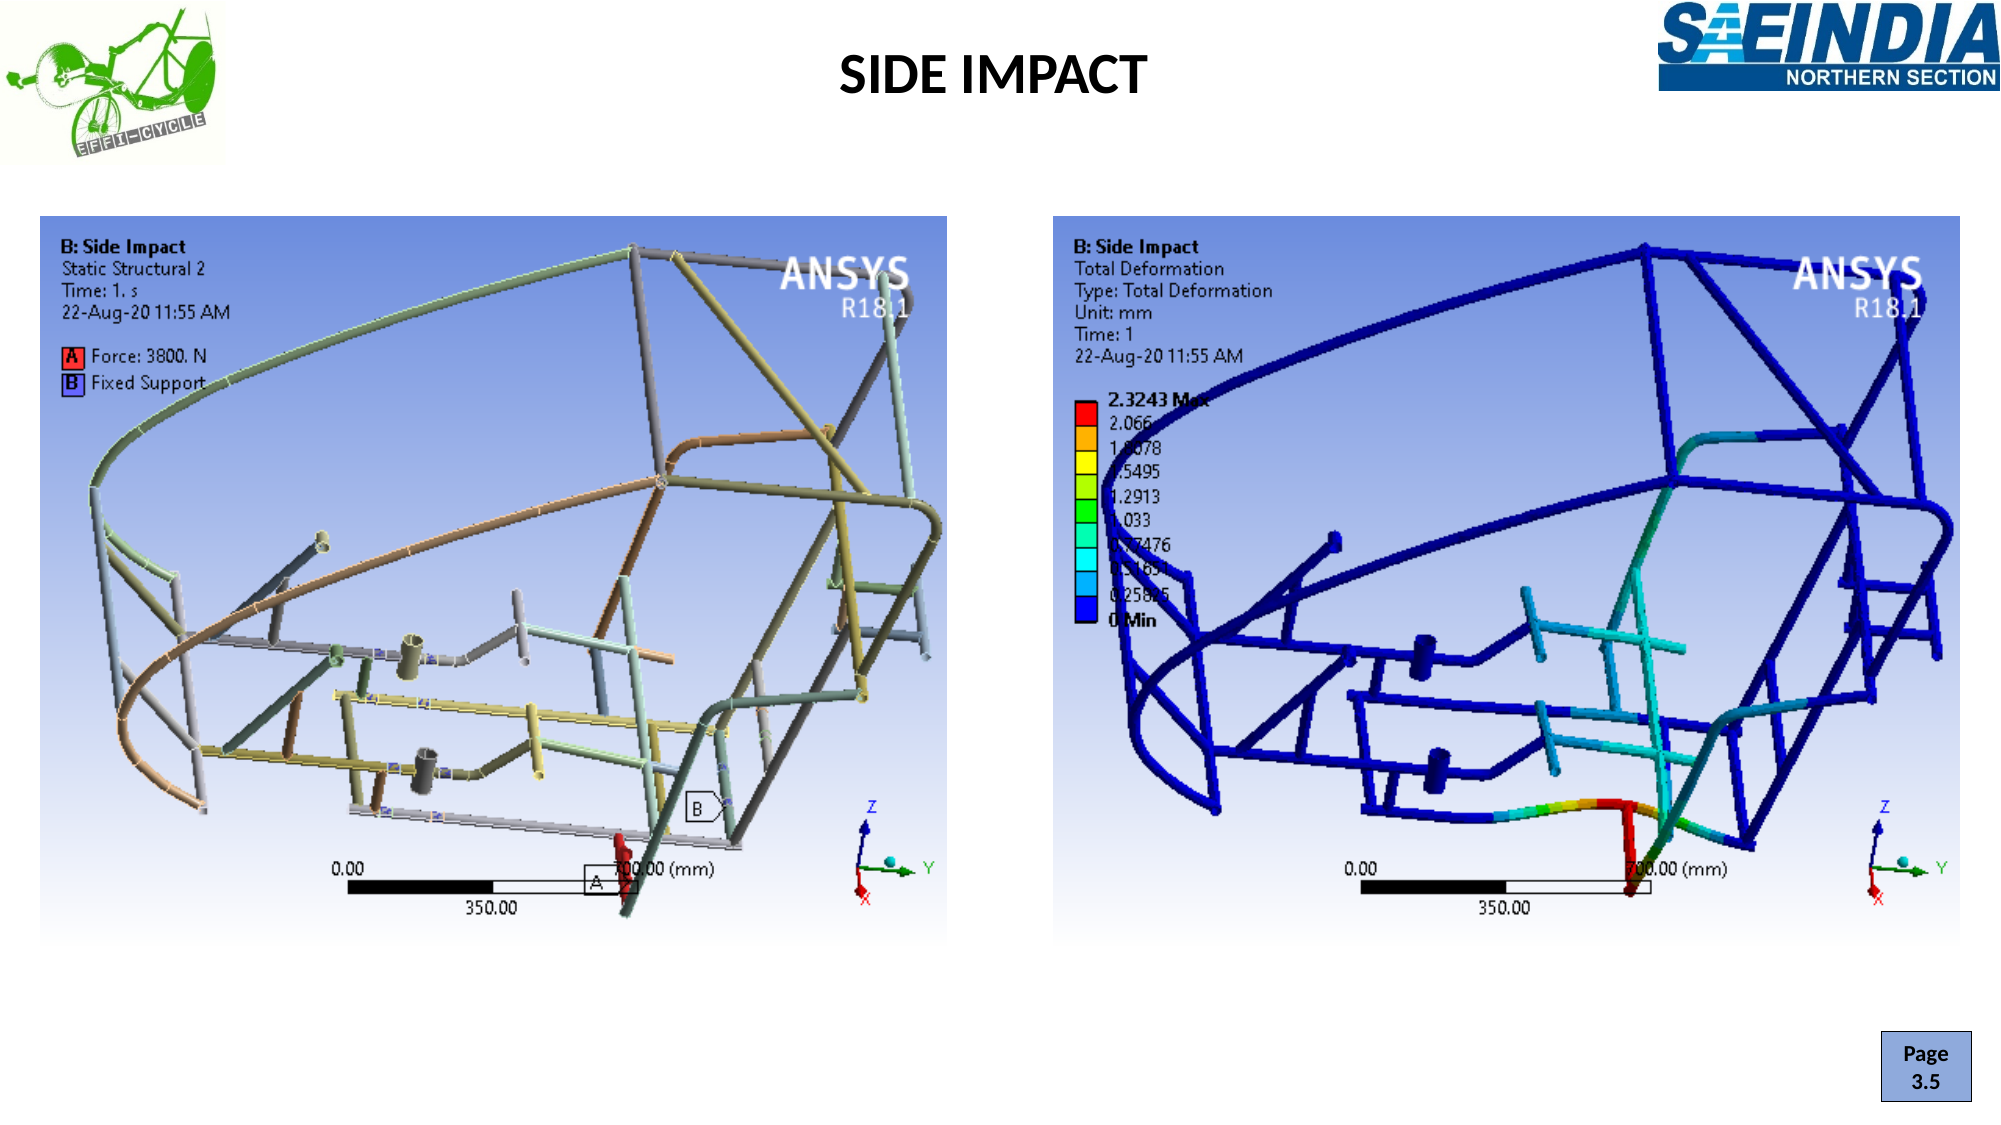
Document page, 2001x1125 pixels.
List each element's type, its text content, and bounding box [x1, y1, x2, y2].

picture [40, 216, 947, 946]
text_box SIDE IMPACT [372, 18, 1616, 131]
picture [1658, 1, 2000, 91]
text_box Page 3.5 [1881, 1031, 1972, 1102]
picture [1053, 216, 1960, 946]
picture [0, 1, 226, 165]
